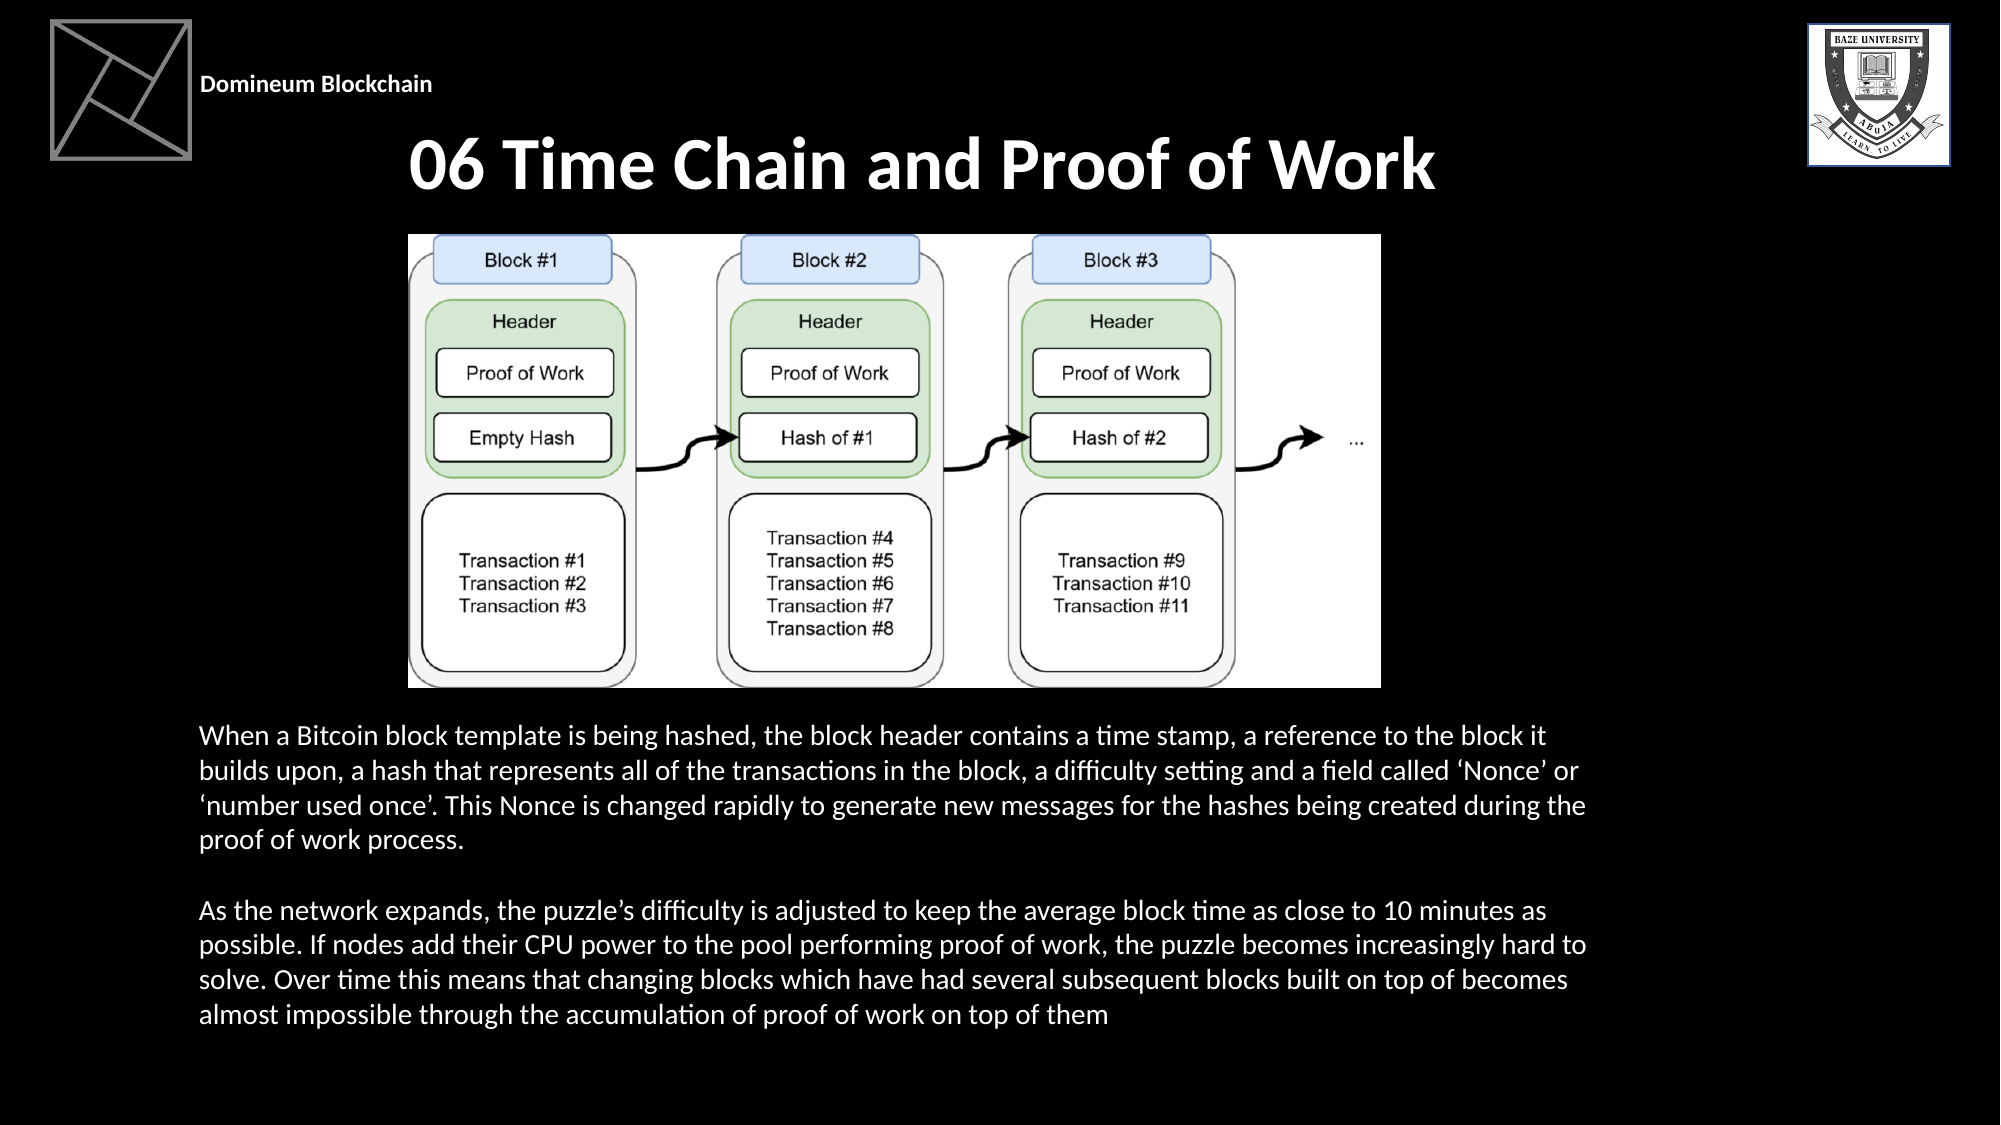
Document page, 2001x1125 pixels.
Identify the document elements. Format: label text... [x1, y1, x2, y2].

picture [49, 19, 192, 162]
text_box When a Bitcoin block template is being hashed, the block header contains a time stamp, a reference to the block it builds upon, a hash that represents all of the transactions in the block, a difficulty setting and a field called ‘Nonce’ or ‘number used once’. This Nonce is changed rapidly to generate new messages for the hashes being created during the proof of work process. As the network expands, the puzzle’s difficulty is adjusted to keep the average block time as close to 10 minutes as possible. If nodes add their CPU power to the pool performing proof of work, the puzzle becomes increasingly hard to solve. Over time this means that changing blocks which have had several subsequent blocks built on top of becomes almost impossible through the accumulation of proof of work on top of them [183, 708, 1618, 1038]
text_box 06 Time Chain and Proof of Work [394, 107, 1452, 212]
text_box Domineum Blockchain [192, 59, 449, 105]
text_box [1808, 24, 1950, 167]
picture [408, 234, 1381, 688]
